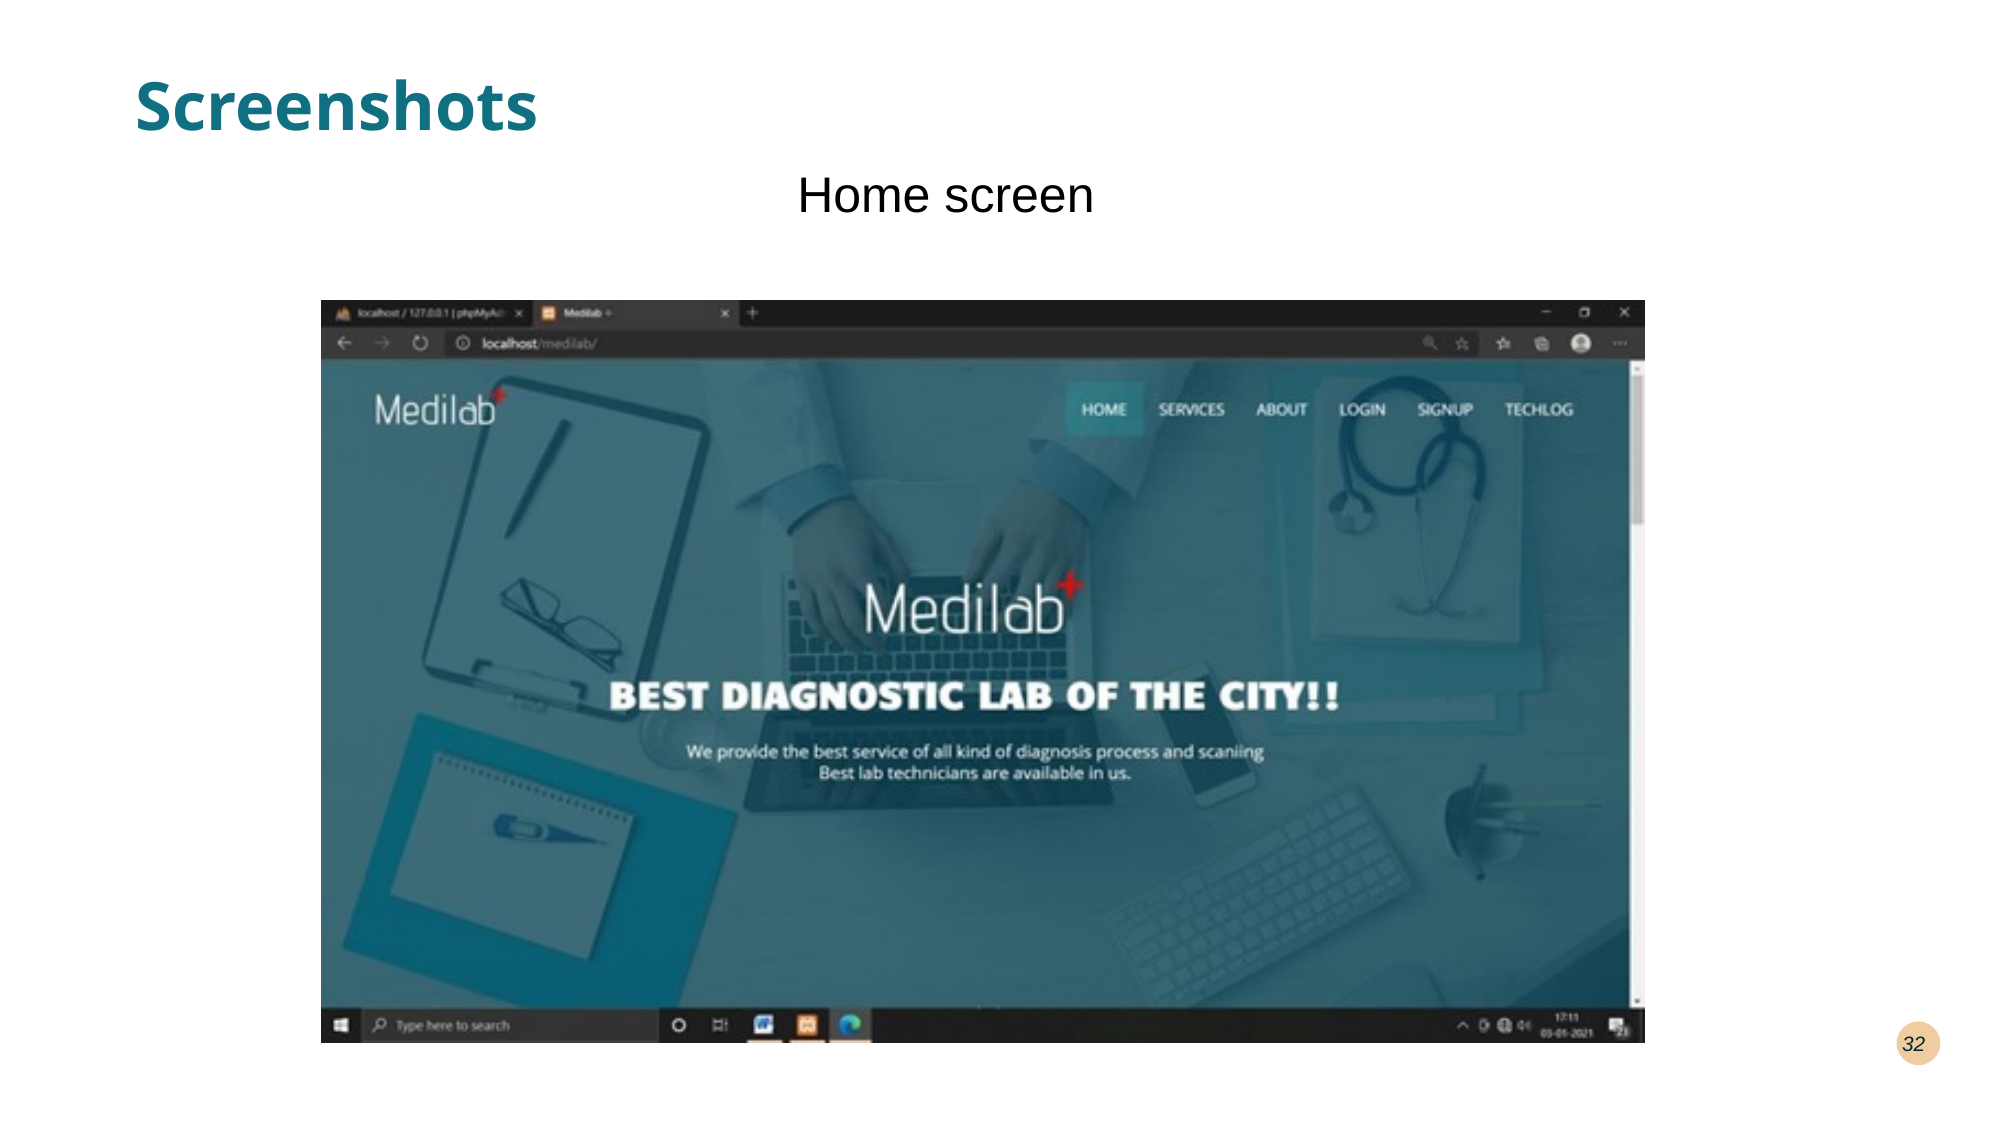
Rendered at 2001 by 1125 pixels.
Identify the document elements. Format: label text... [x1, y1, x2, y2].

title Screenshots [120, 0, 1846, 218]
slide_number 32 [1881, 1012, 1940, 1073]
text_box Home screen [40, 147, 1831, 238]
picture [321, 300, 1645, 1044]
